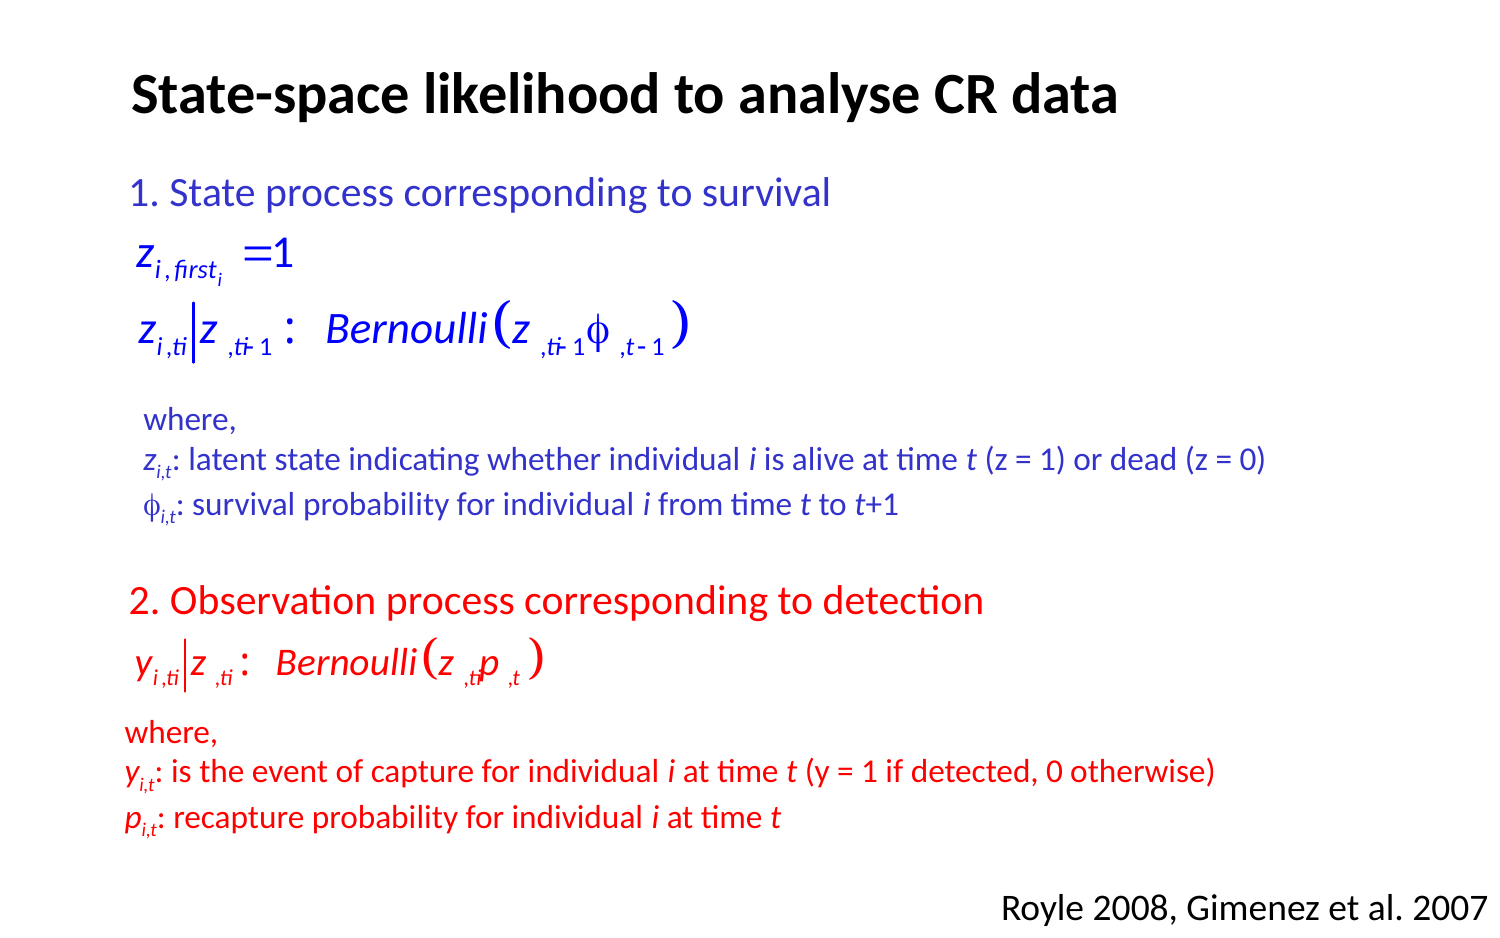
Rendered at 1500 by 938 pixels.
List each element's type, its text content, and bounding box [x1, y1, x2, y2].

text_box Royle 2008, Gimenez et al. 2007 [986, 875, 1500, 935]
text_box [128, 221, 301, 295]
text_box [109, 564, 1407, 839]
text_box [130, 294, 694, 371]
text_box State-space likelihood to analyse CR data [116, 47, 1135, 133]
text_box where, zi,t: latent state indicating whether individual i is alive at time t (z = 1) or dead (z = 0) i,t: survival probability for individual i from time t to t+1 [128, 389, 1425, 535]
text_box 1. State process corresponding to survival [113, 157, 847, 222]
